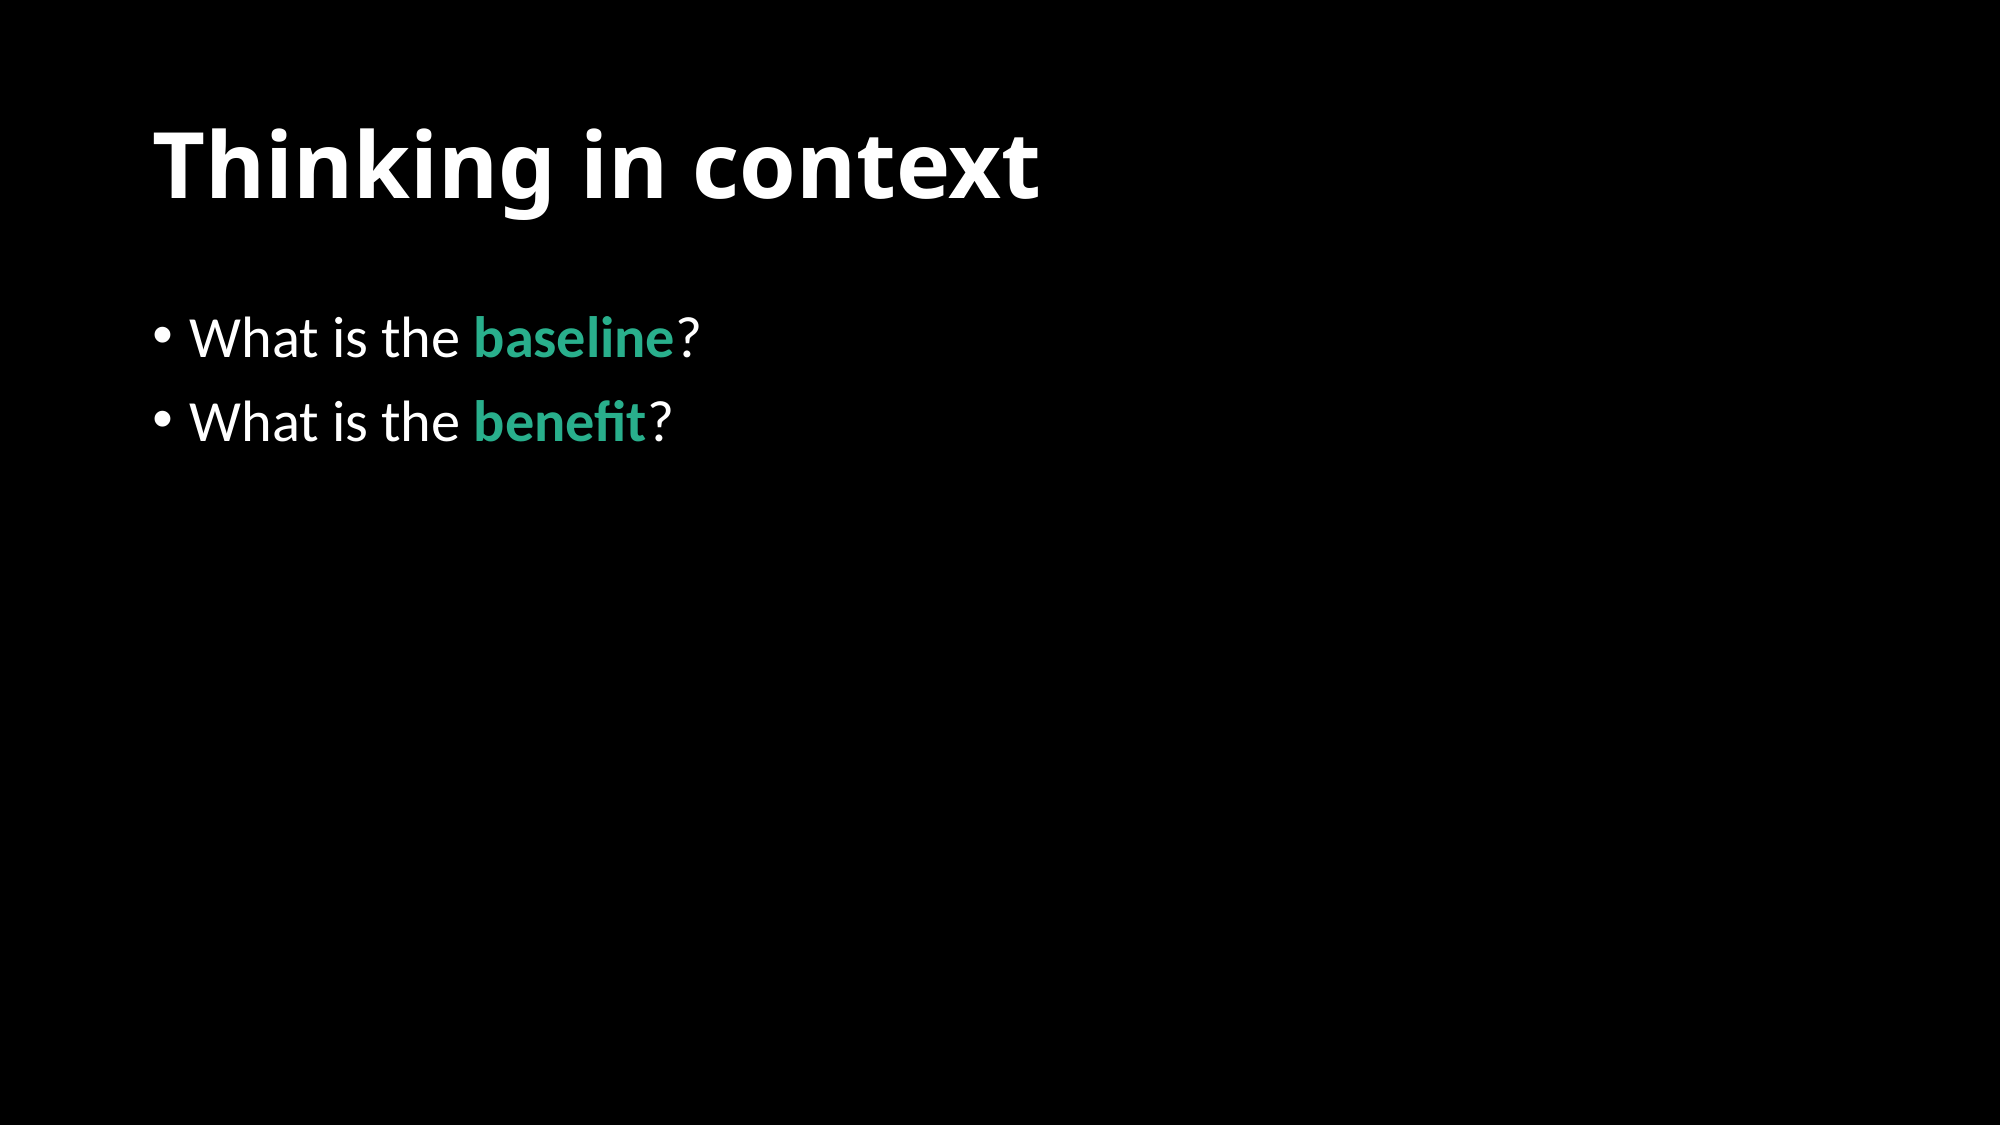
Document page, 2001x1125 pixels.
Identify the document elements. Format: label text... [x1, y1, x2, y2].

list What is the baseline? What is the benefit? [137, 299, 1863, 1014]
title Thinking in context [137, 59, 1863, 278]
